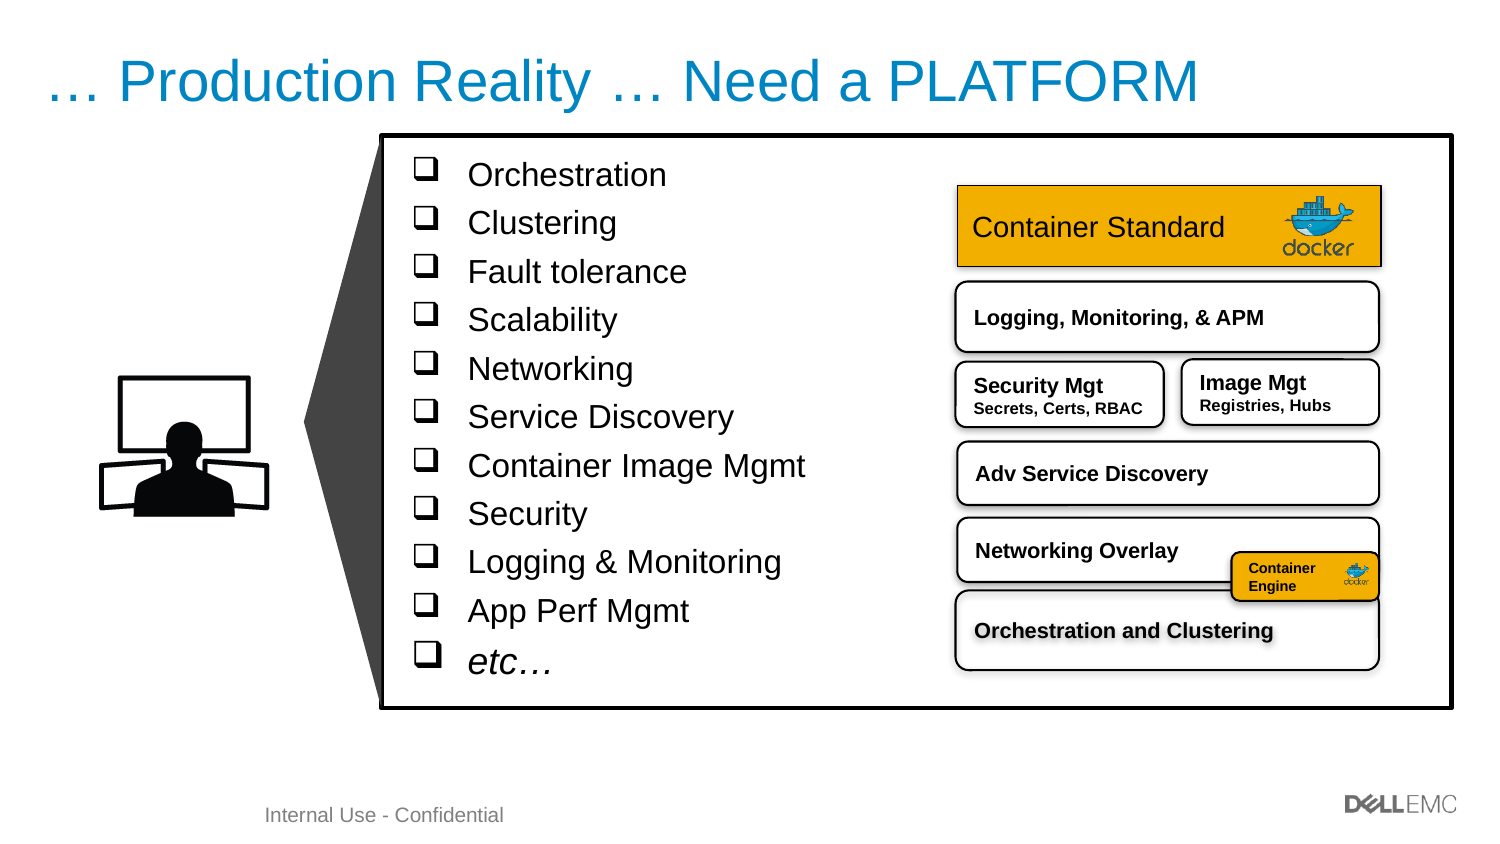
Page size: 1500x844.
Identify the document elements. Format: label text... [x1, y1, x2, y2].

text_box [957, 185, 1382, 267]
picture [63, 348, 305, 523]
picture [1345, 793, 1457, 814]
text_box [1231, 551, 1380, 602]
text_box Orchestration Clustering Fault tolerance Scalability Networking Service Discovery Container Image Mgmt Security Logging & Monitoring App Perf Mgmt etc… [382, 135, 1452, 709]
text_box Orchestration and Clustering [954, 589, 1380, 671]
title … Production Reality … Need a PLATFORM [44, 43, 1350, 122]
text_box [309, 135, 382, 709]
